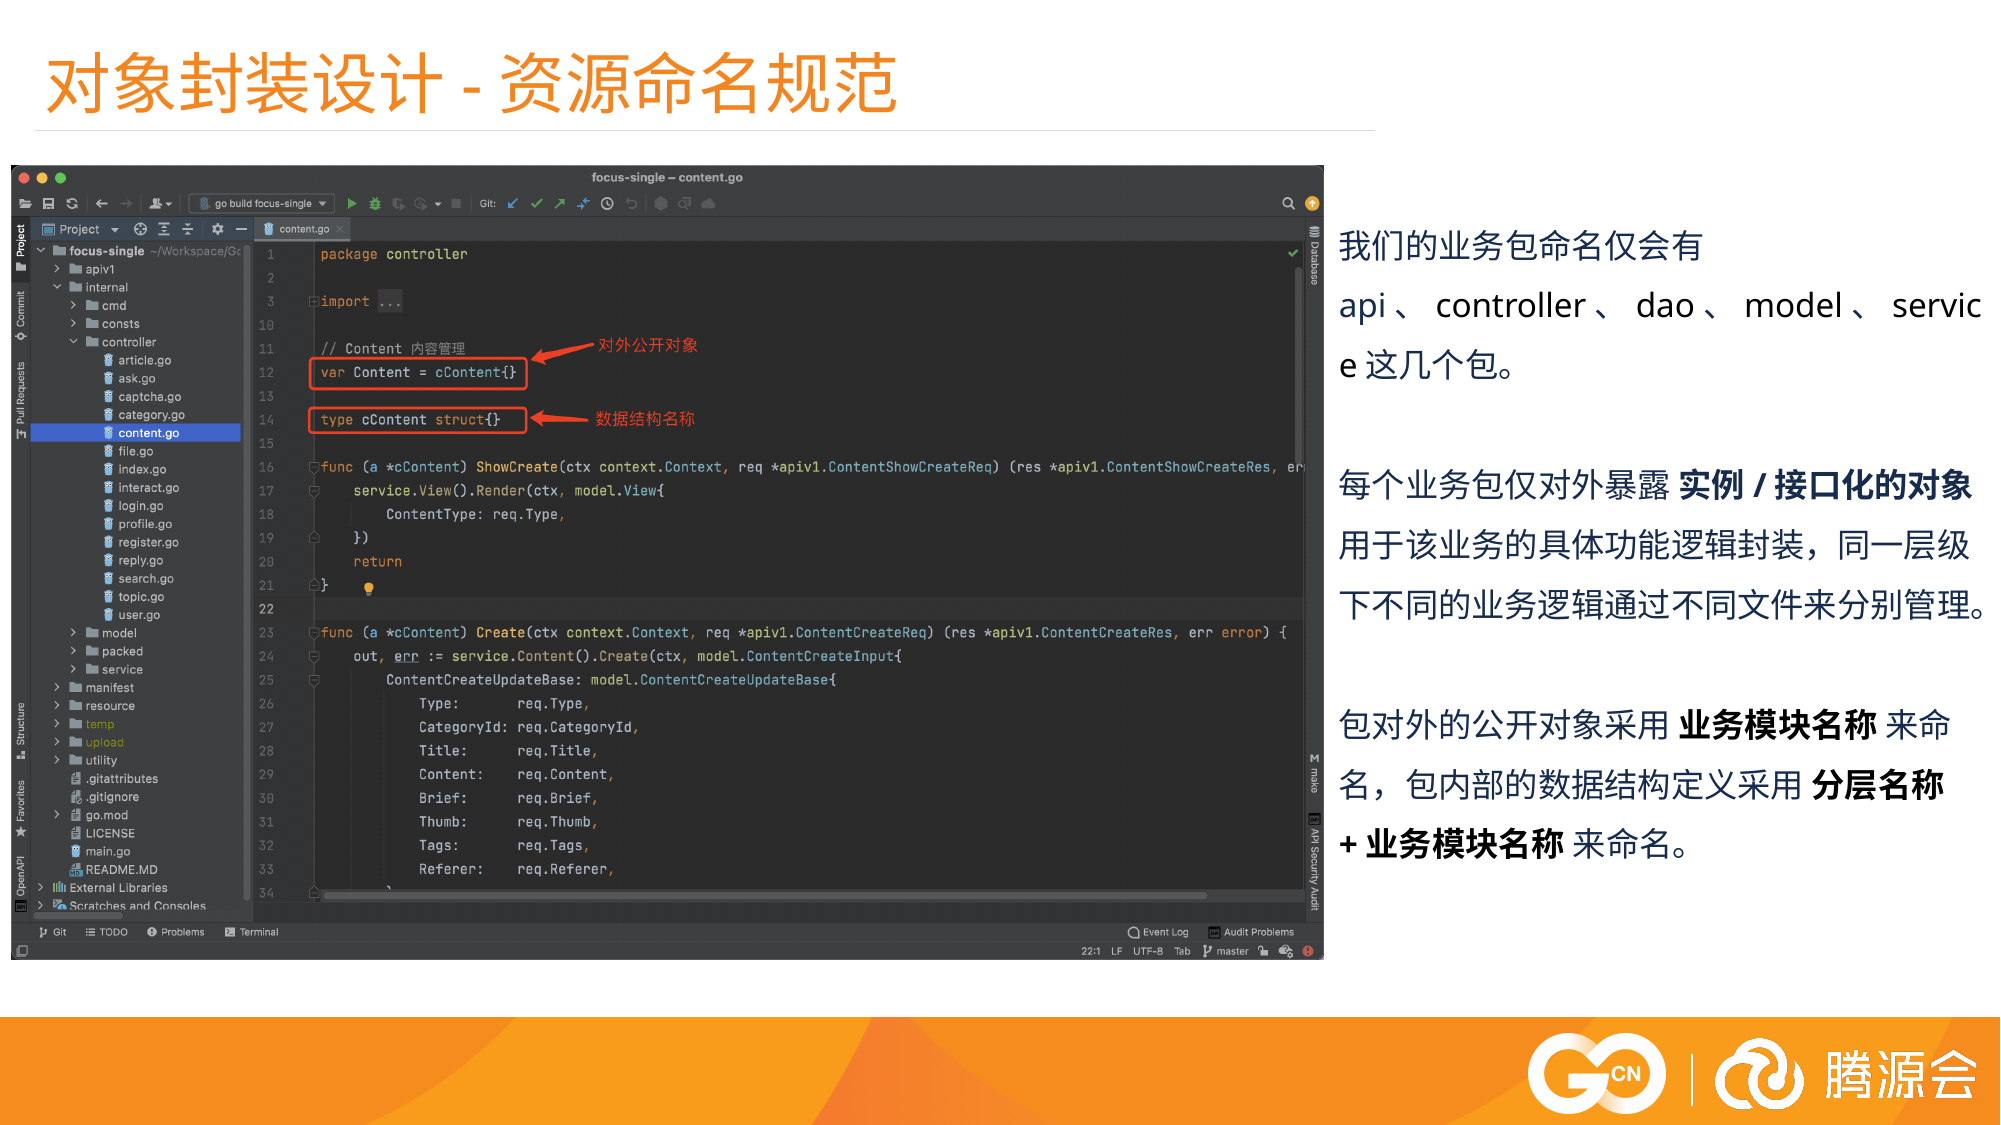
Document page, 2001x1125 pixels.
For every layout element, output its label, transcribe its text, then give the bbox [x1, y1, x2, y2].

text_box 我们的业务包命名仅会有 api、controller、dao、model、service这几个包。 每个业务包仅对外暴露 实例/接口化的对象 用于该业务的具体功能逻辑封装，同一层级下不同的业务逻辑通过不同文件来分别管理。 包对外的公开对象采用 业务模块名称 来命名，包内部的数据结构定义采用 分层名称+业务模块名称 来命名。 [1325, 197, 2000, 871]
text_box 对象封装设计-资源命名规范 [29, 34, 1396, 129]
picture [11, 164, 1325, 961]
picture [0, 969, 2001, 1125]
